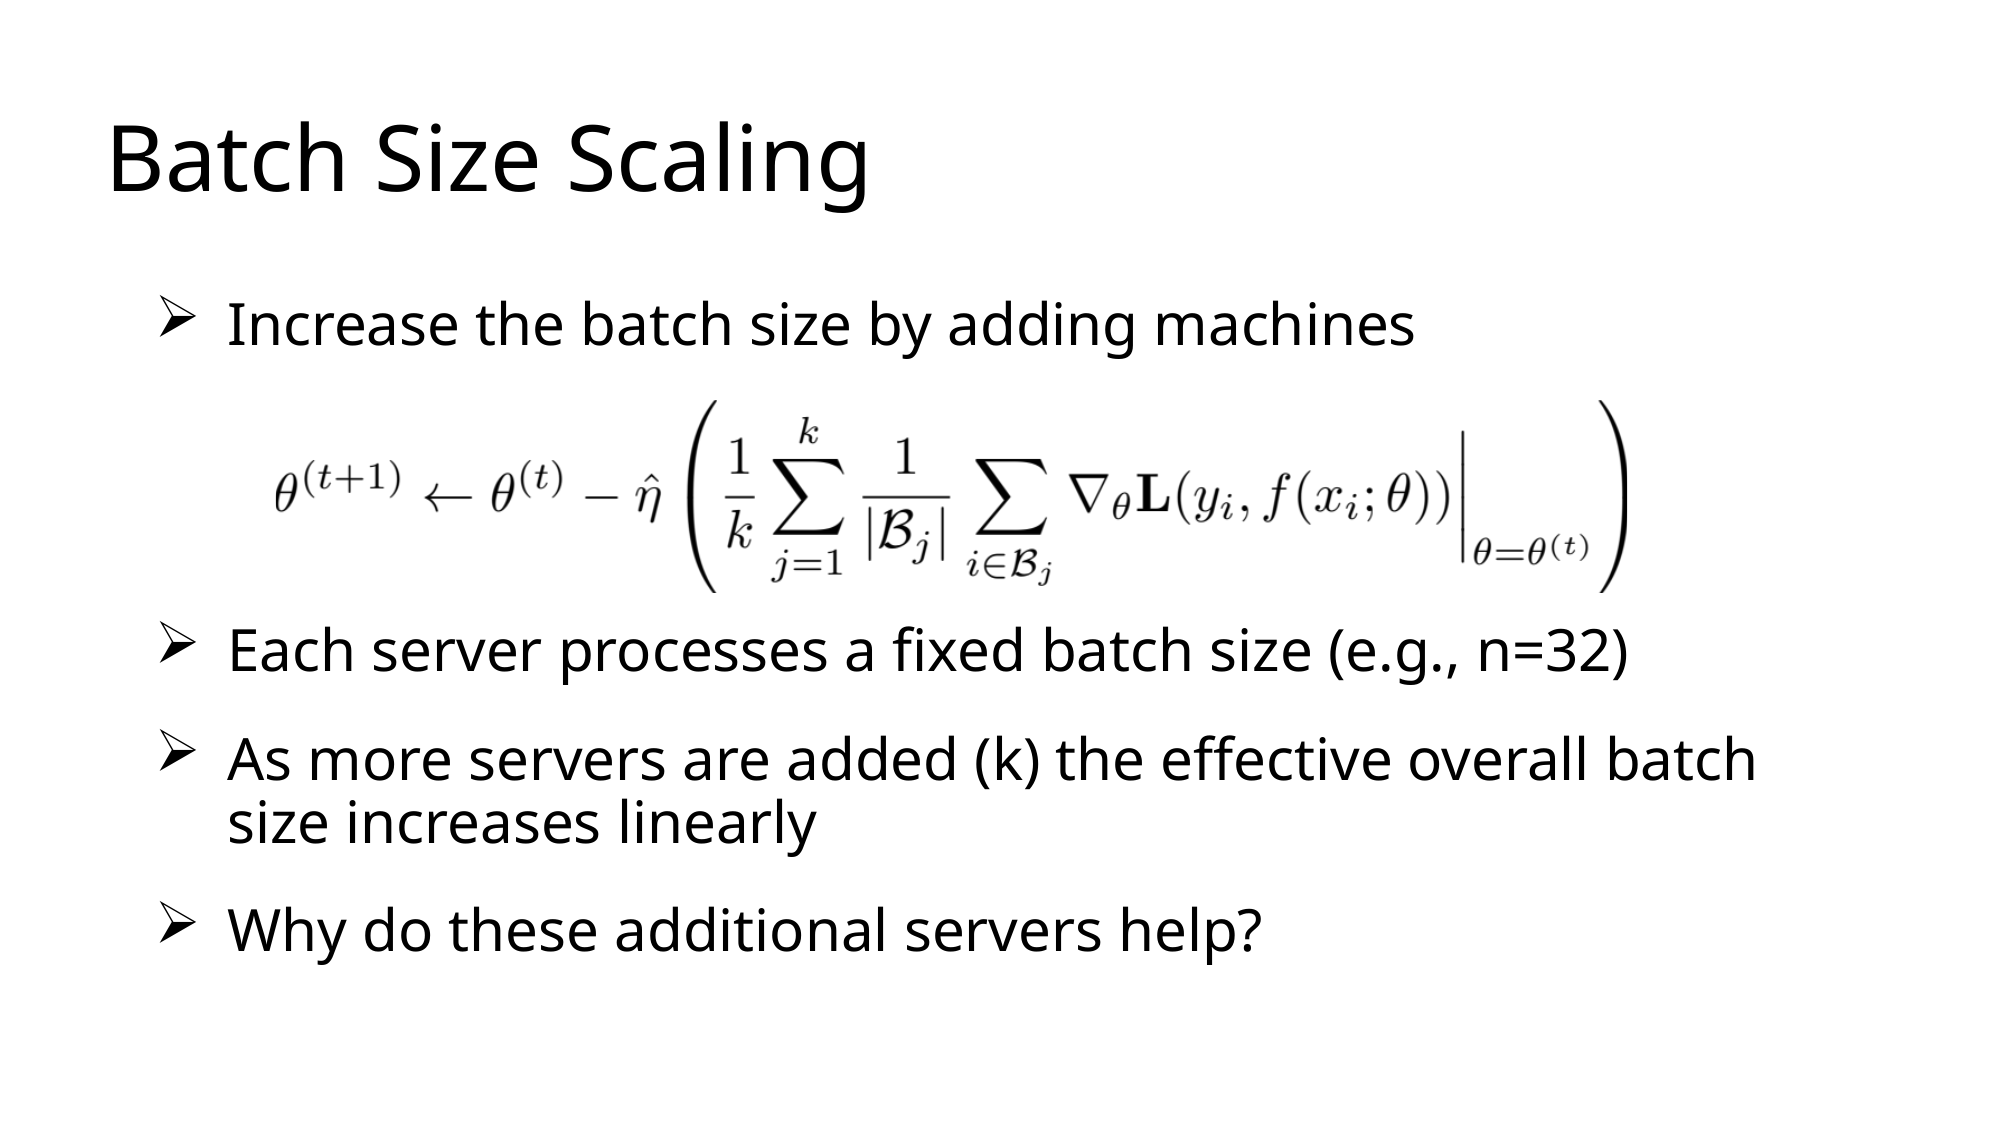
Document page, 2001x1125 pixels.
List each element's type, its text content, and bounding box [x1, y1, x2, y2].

picture [275, 399, 1628, 593]
title Batch Size Scaling [90, 52, 1863, 271]
list Increase the batch size by adding machines Each server processes a fixed batch size (e.g., n=32) As more servers are added (k) the effective overall batch size increases linearly Why do these additional servers help? [137, 288, 1863, 1125]
